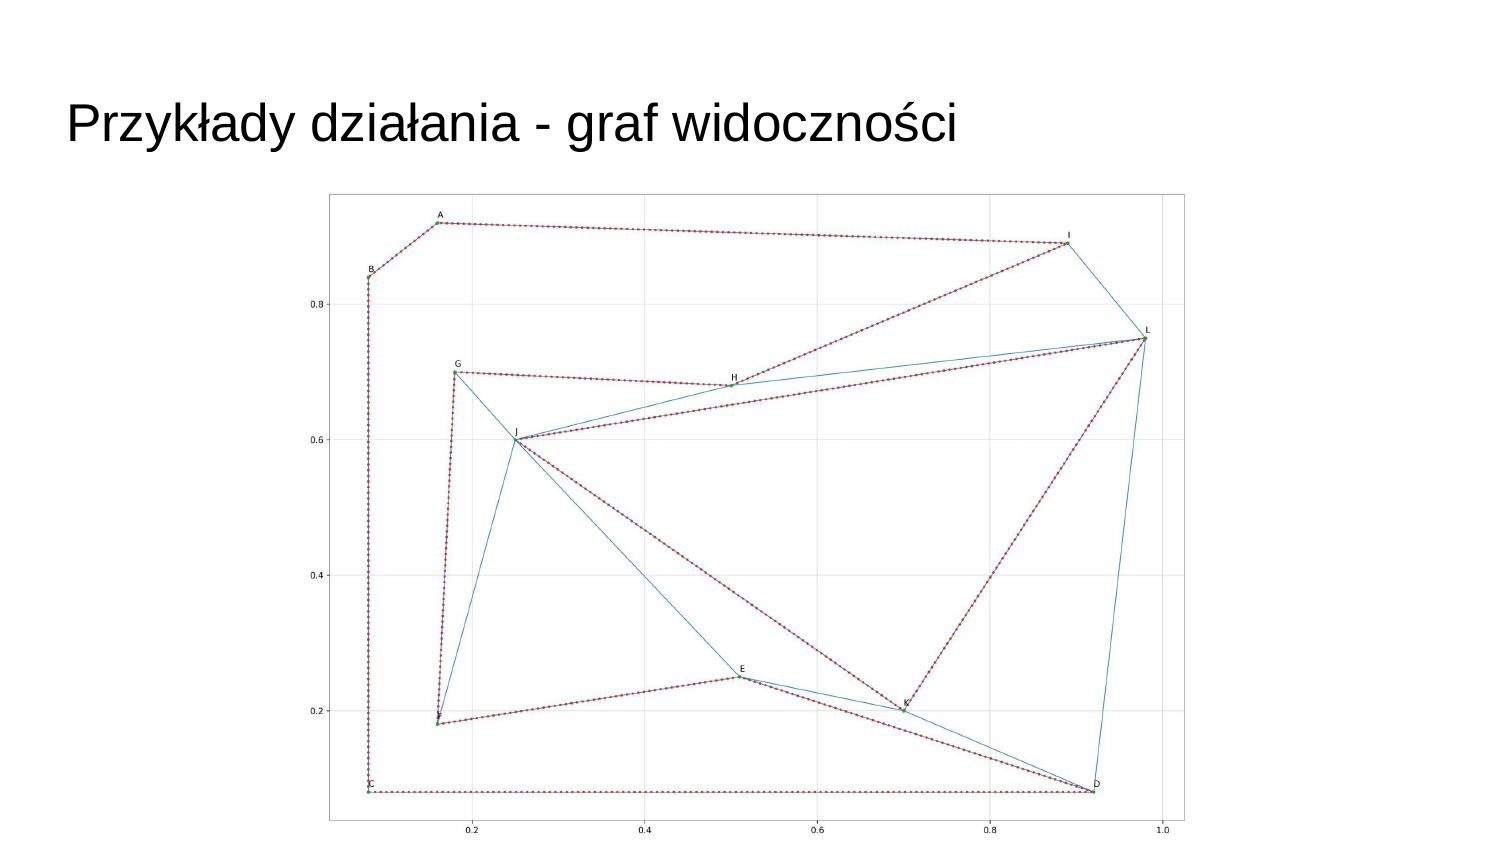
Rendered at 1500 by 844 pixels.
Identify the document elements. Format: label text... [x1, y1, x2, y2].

picture [295, 166, 1205, 844]
title Przykłady działania - graf widoczności [51, 72, 1449, 167]
